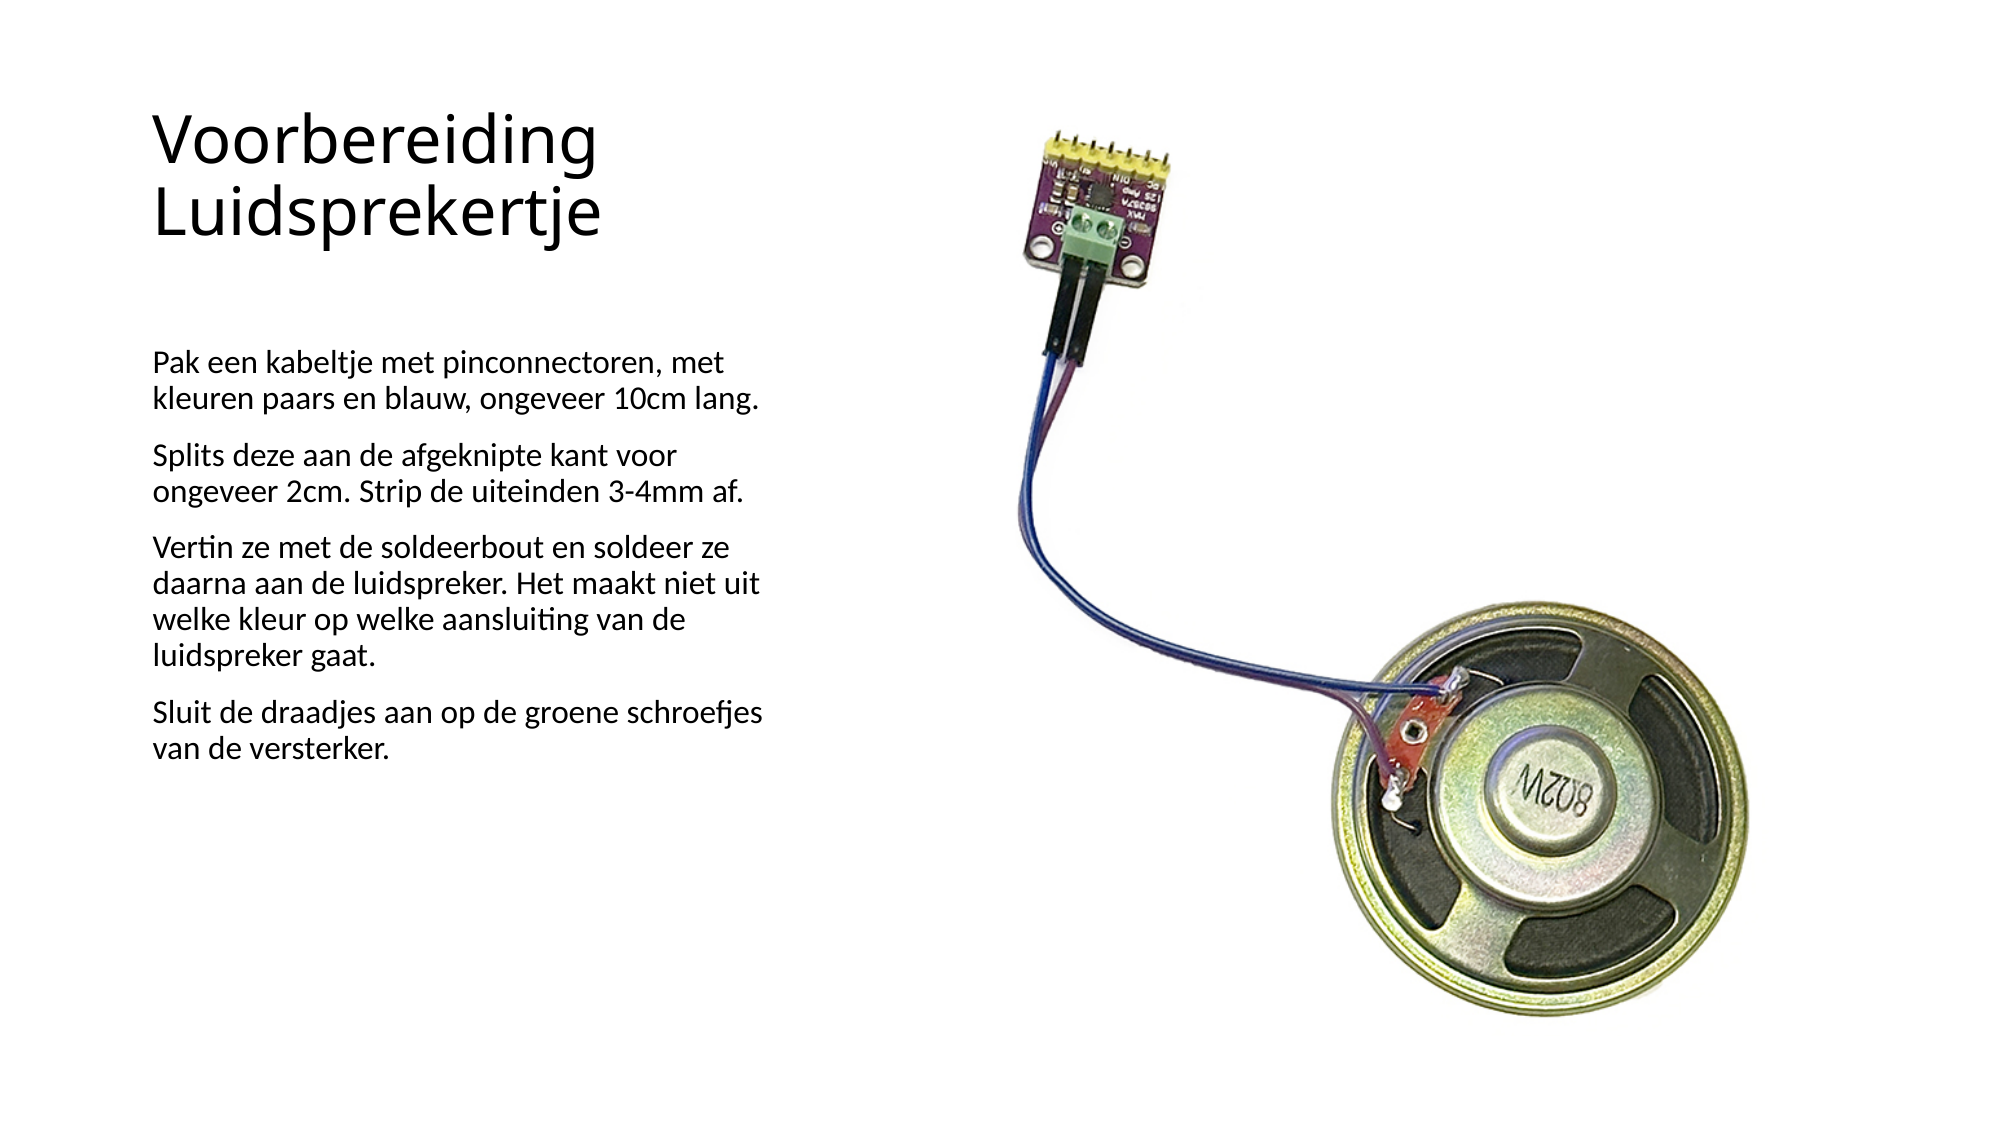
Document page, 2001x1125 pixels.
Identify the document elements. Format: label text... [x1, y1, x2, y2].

picture [960, 117, 1796, 1036]
list Pak een kabeltje met pinconnectoren, met kleuren paars en blauw, ongeveer 10cm lang. Splits deze aan de afgeknipte kant voor ongeveer 2cm. Strip de uiteinden 3-4mm af. Vertin ze met de soldeerbout en soldeer ze daarna aan de luidspreker. Het maakt niet uit welke kleur op welke aansluiting van de luidspreker gaat. Sluit de draadjes aan op de groene schroefjes van de versterker. [137, 337, 783, 963]
title Voorbereiding Luidsprekertje [137, 75, 783, 337]
